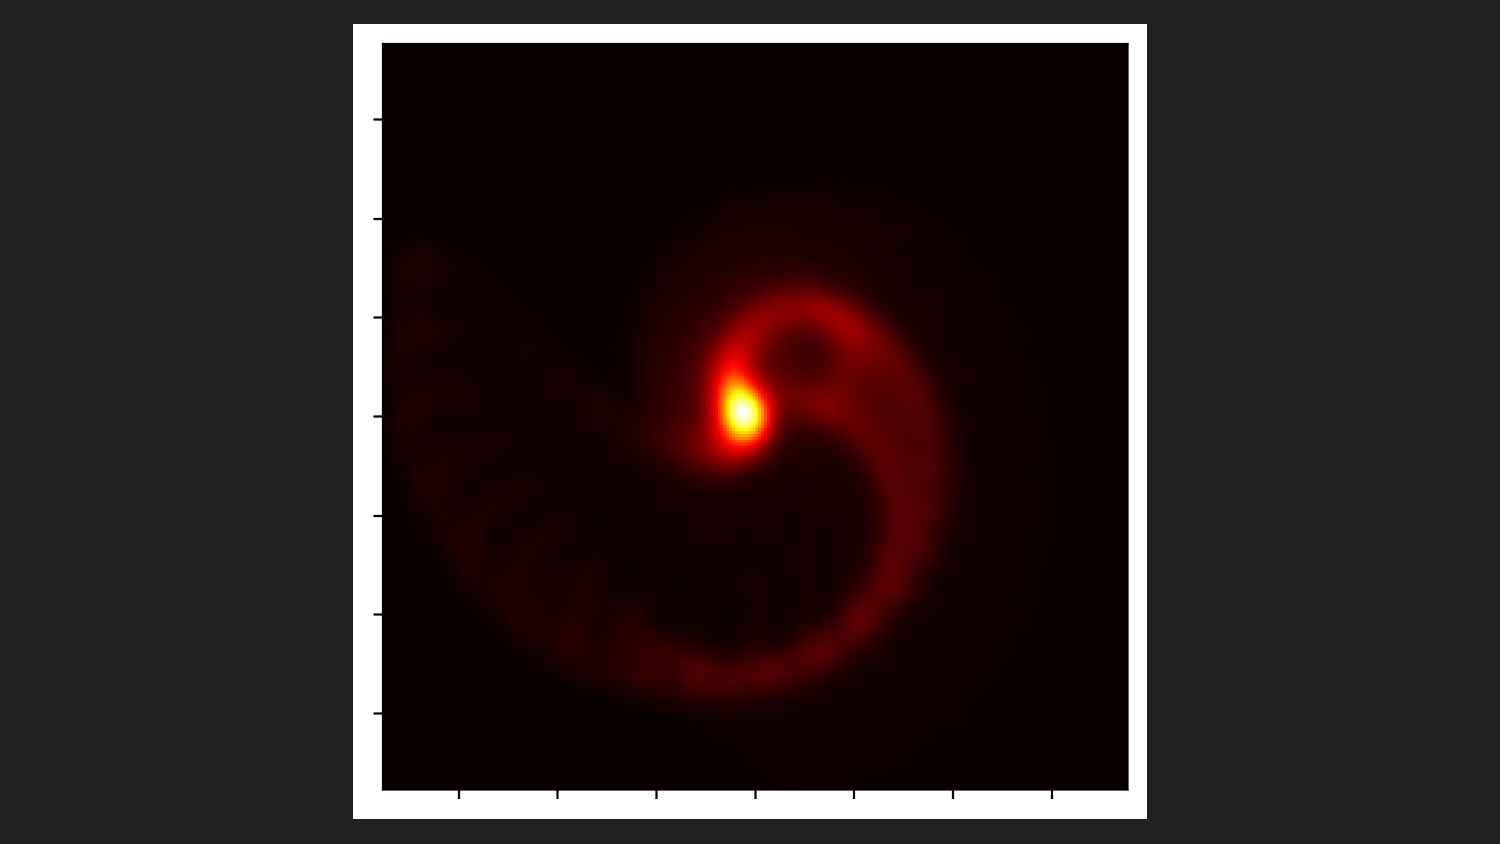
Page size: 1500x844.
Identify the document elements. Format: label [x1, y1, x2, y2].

picture [352, 24, 1148, 819]
